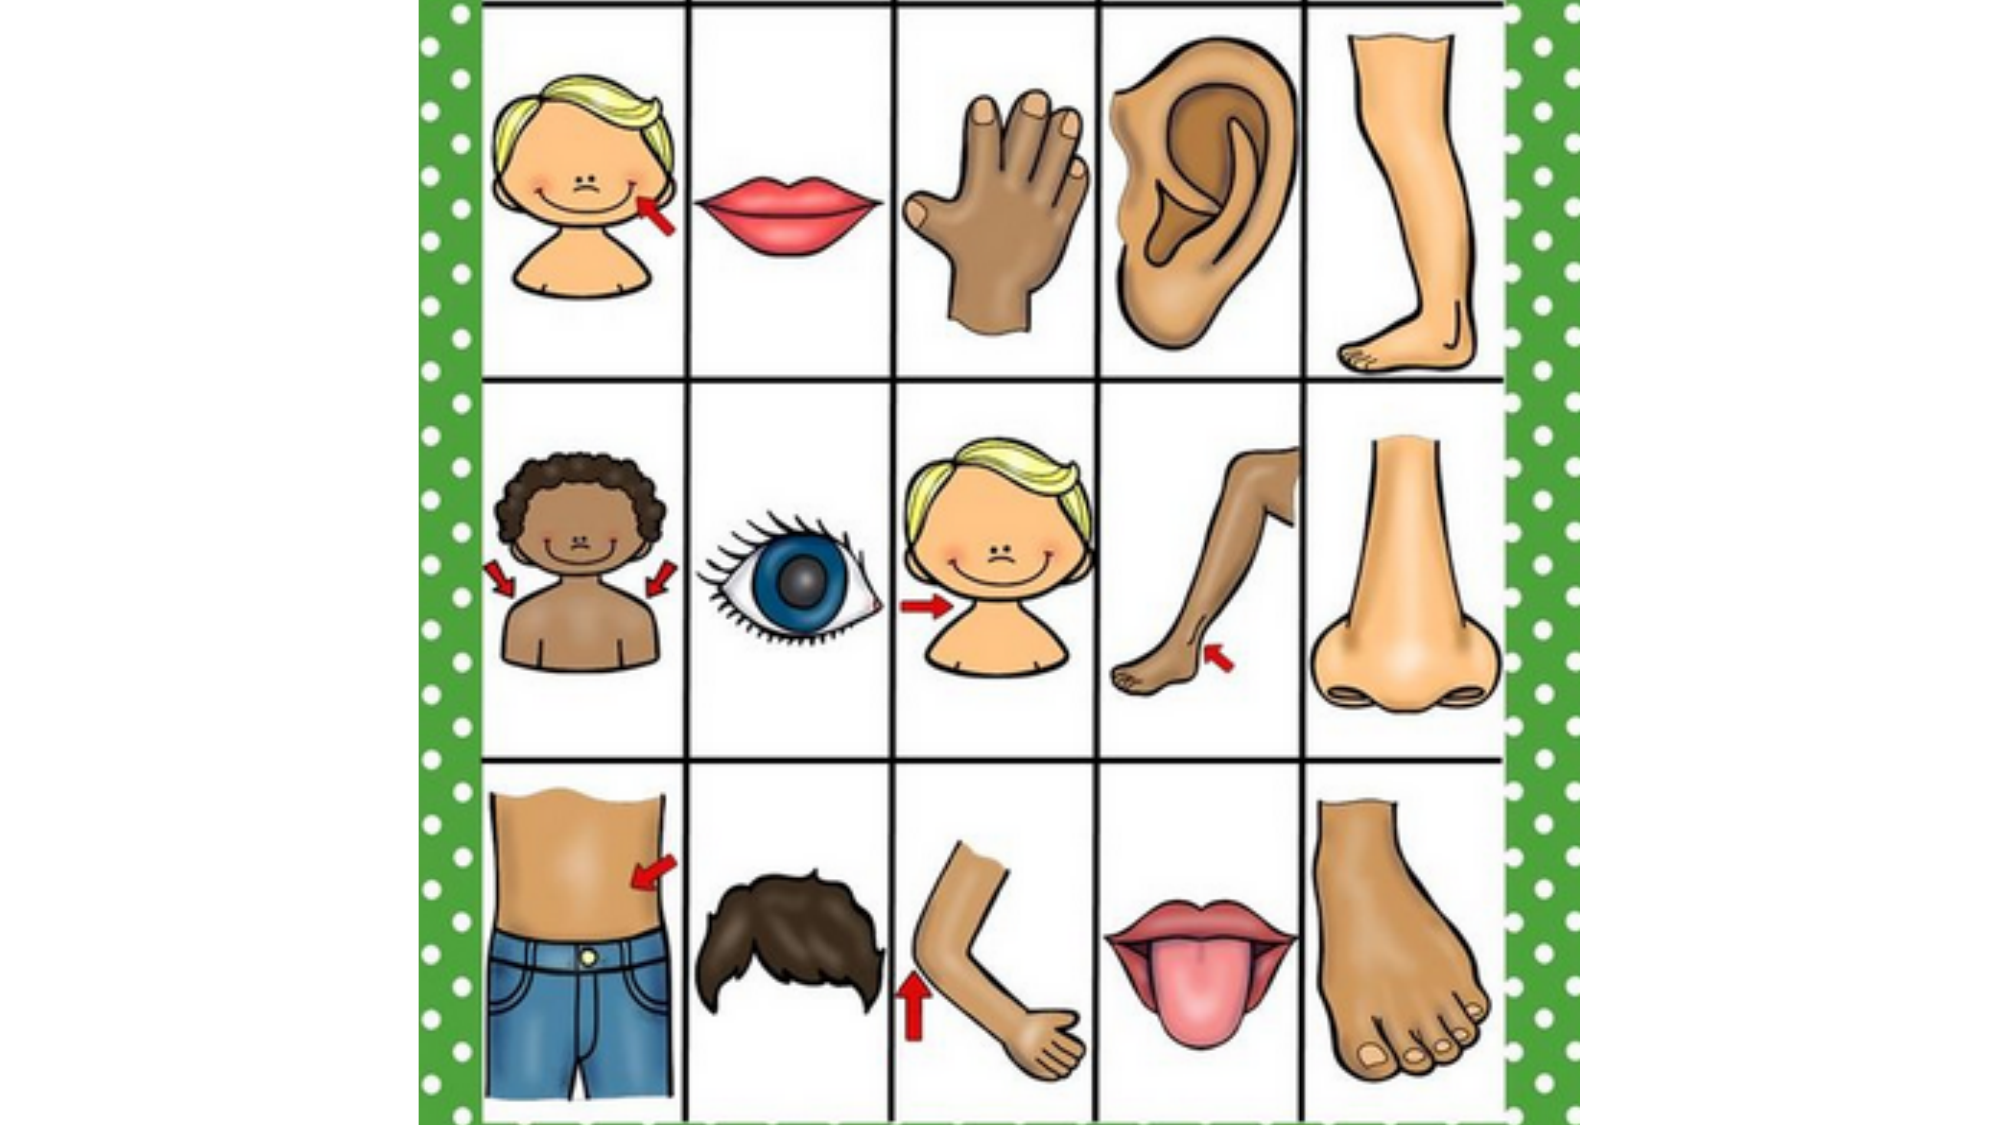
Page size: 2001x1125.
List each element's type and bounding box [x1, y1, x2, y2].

picture [418, 0, 1580, 1125]
